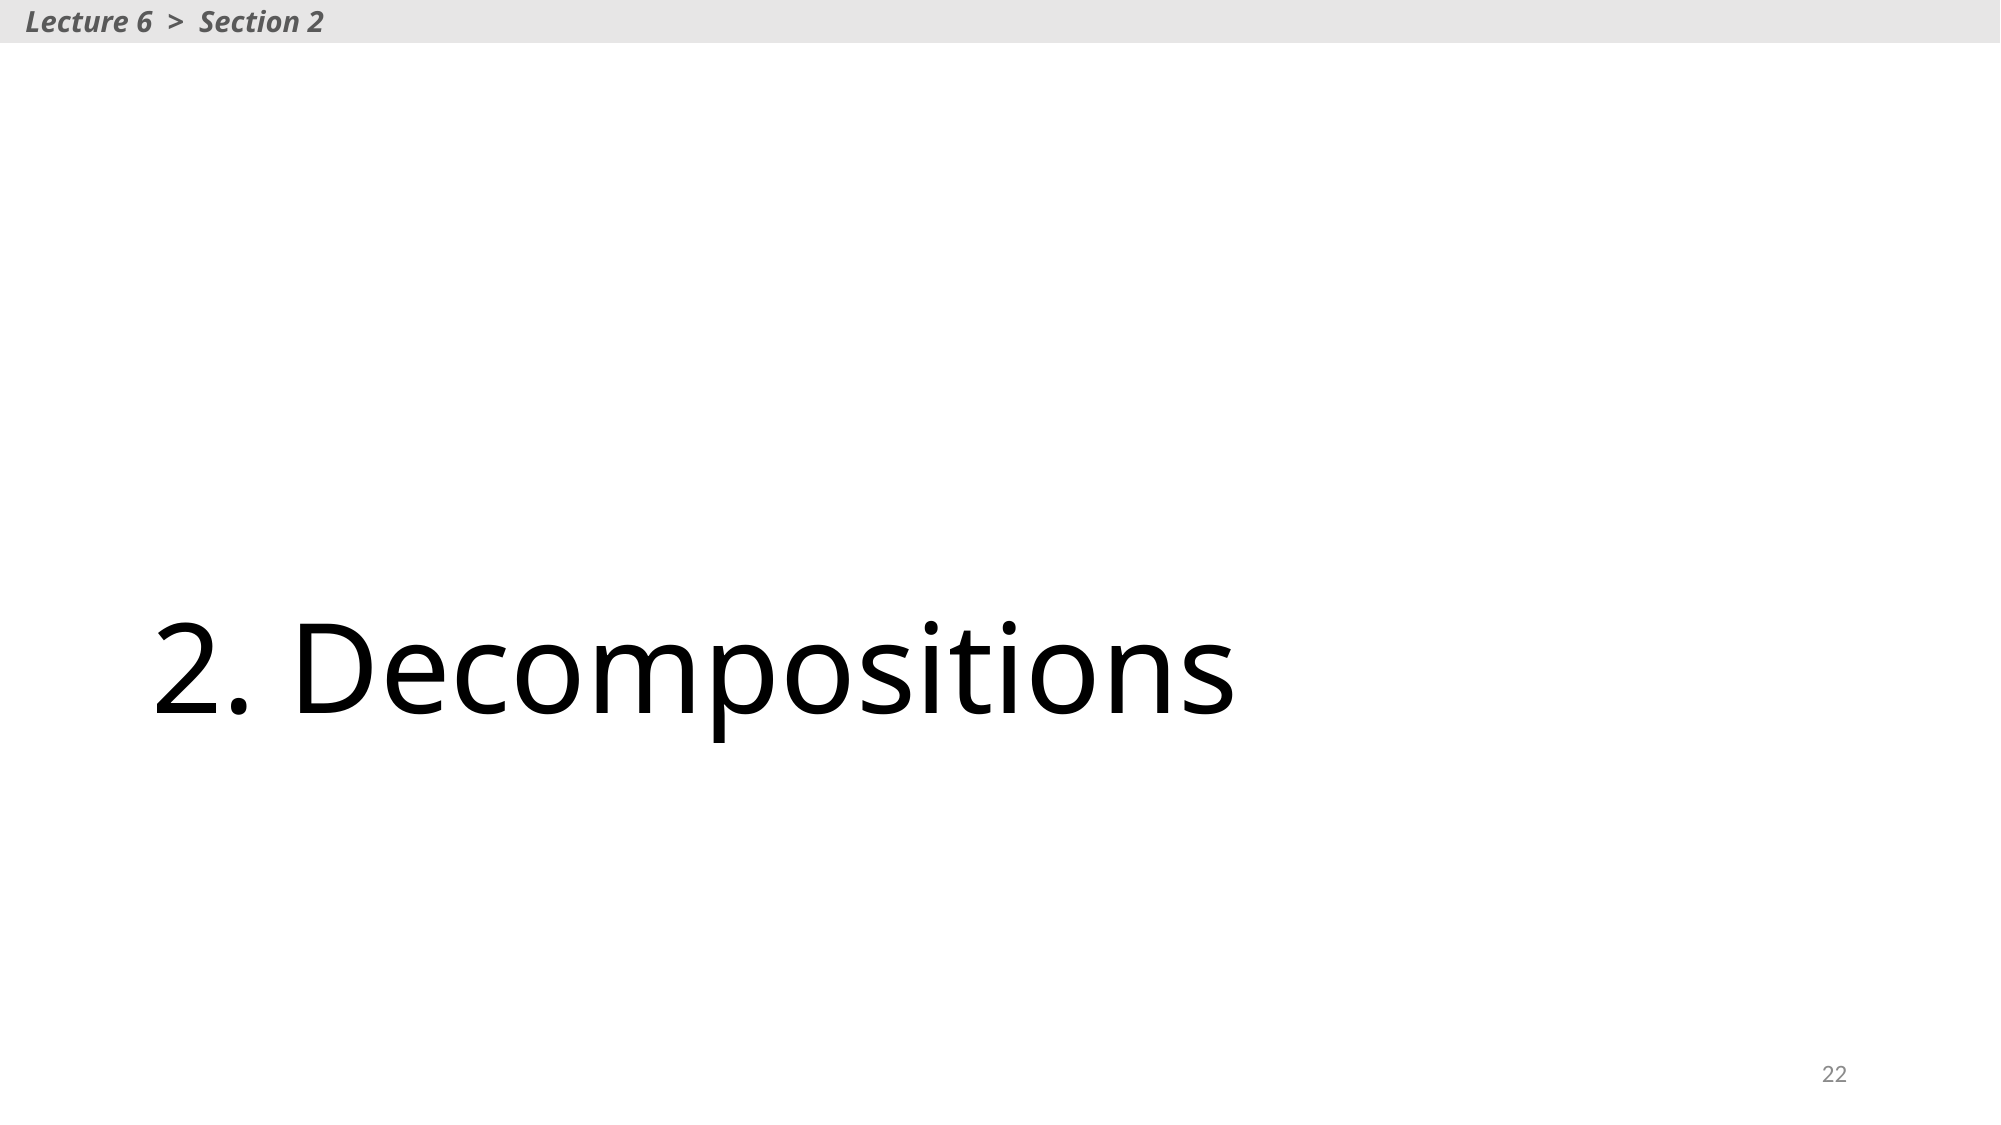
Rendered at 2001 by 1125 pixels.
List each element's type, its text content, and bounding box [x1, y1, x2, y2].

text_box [0, 0, 2000, 47]
slide_number 22 [1412, 1042, 1863, 1103]
title 2. Decompositions [136, 280, 1862, 749]
